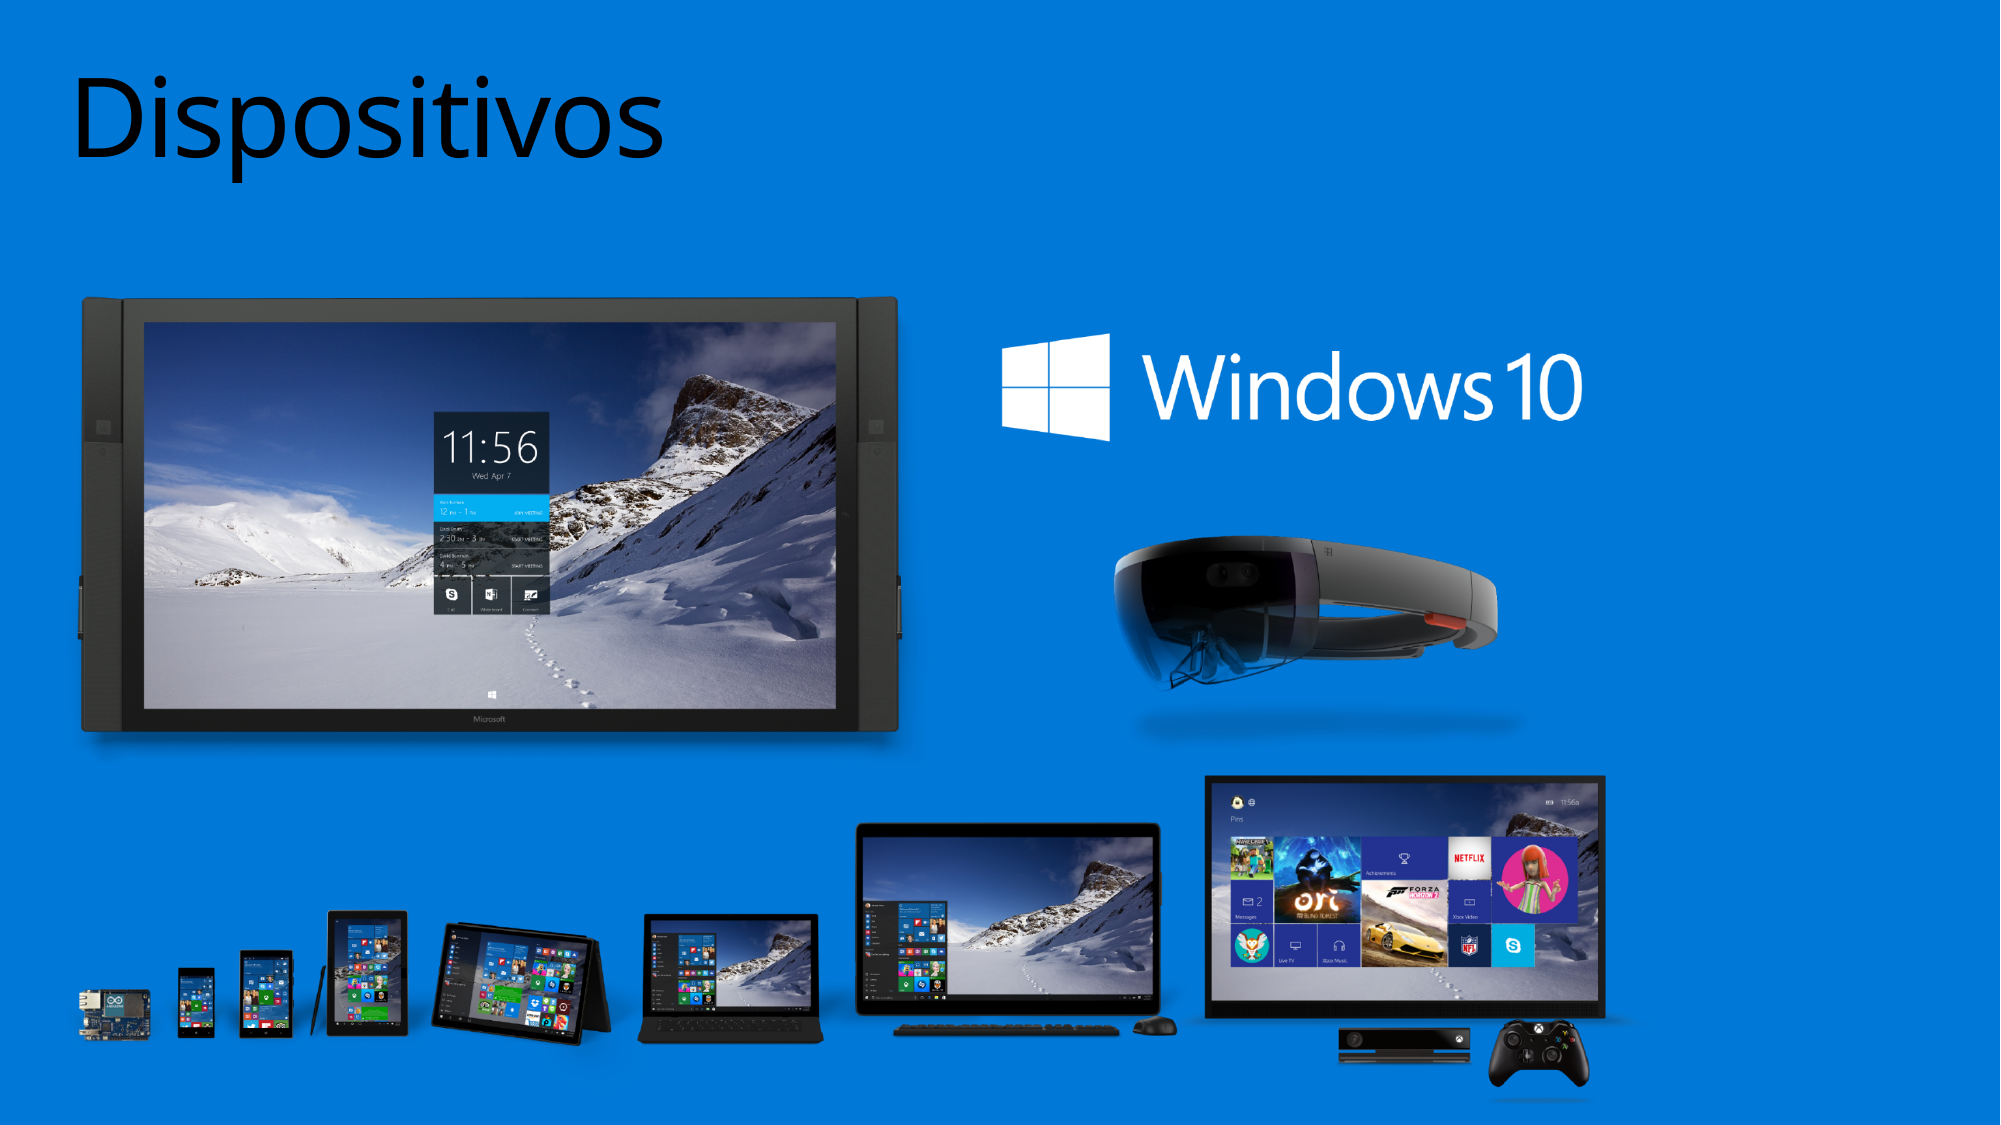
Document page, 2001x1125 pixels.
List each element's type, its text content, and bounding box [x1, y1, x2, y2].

picture [0, 183, 1674, 1125]
title Dispositivos [44, 47, 1957, 196]
